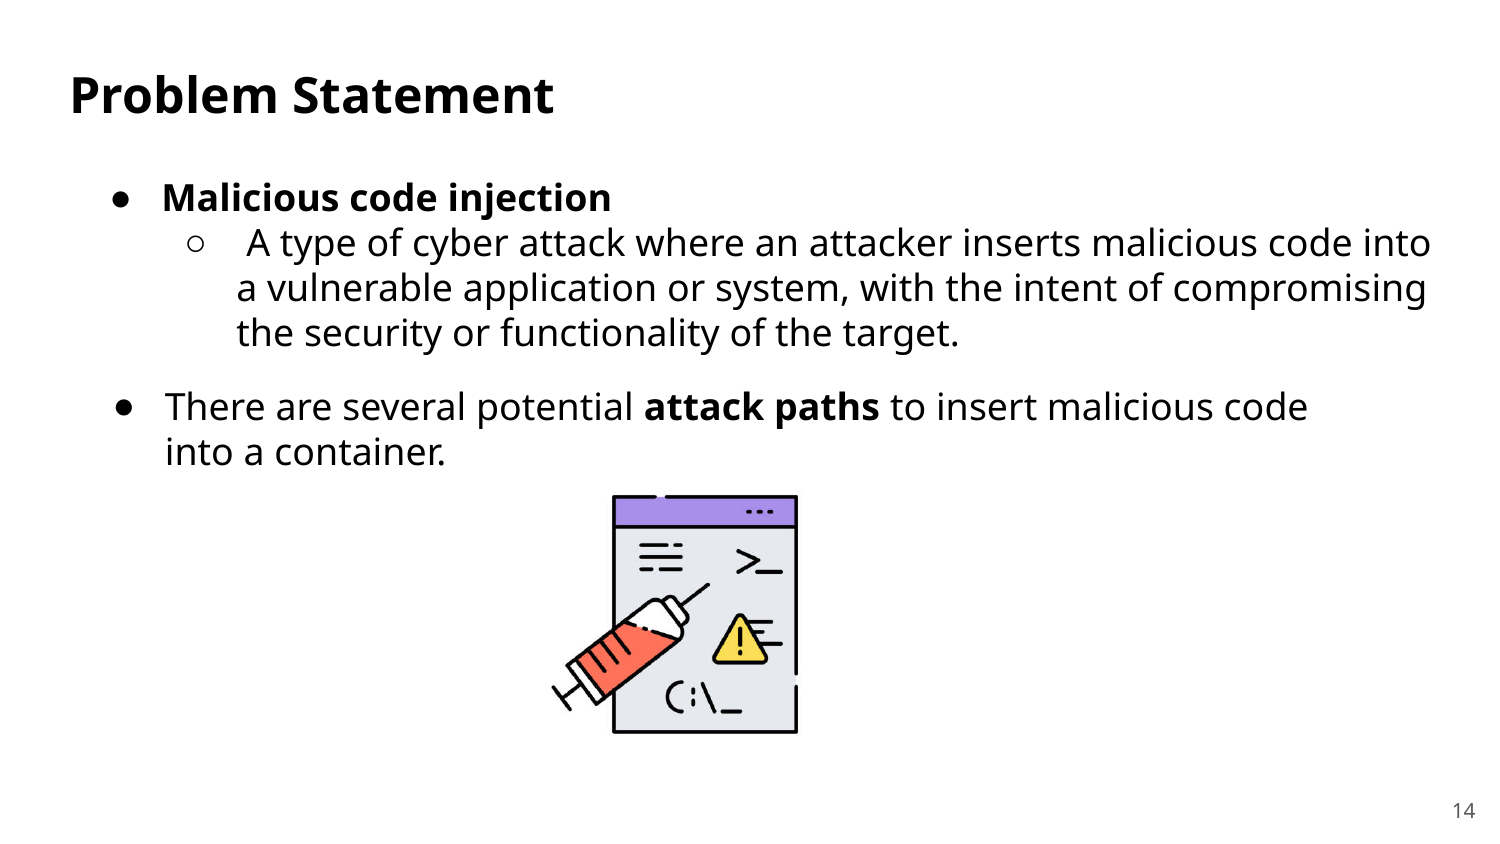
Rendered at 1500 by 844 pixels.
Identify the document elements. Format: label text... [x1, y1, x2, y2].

text_box Problem Statement [54, 56, 829, 131]
text_box Malicious code injection A type of cyber attack where an attacker inserts malicious code into a vulnerable application or system, with the intent of compromising the security or functionality of the target. [71, 159, 1465, 370]
slide_number 14 [1400, 779, 1491, 844]
picture [461, 400, 888, 828]
text_box There are several potential attack paths to insert malicious code into a container. [74, 368, 1386, 489]
